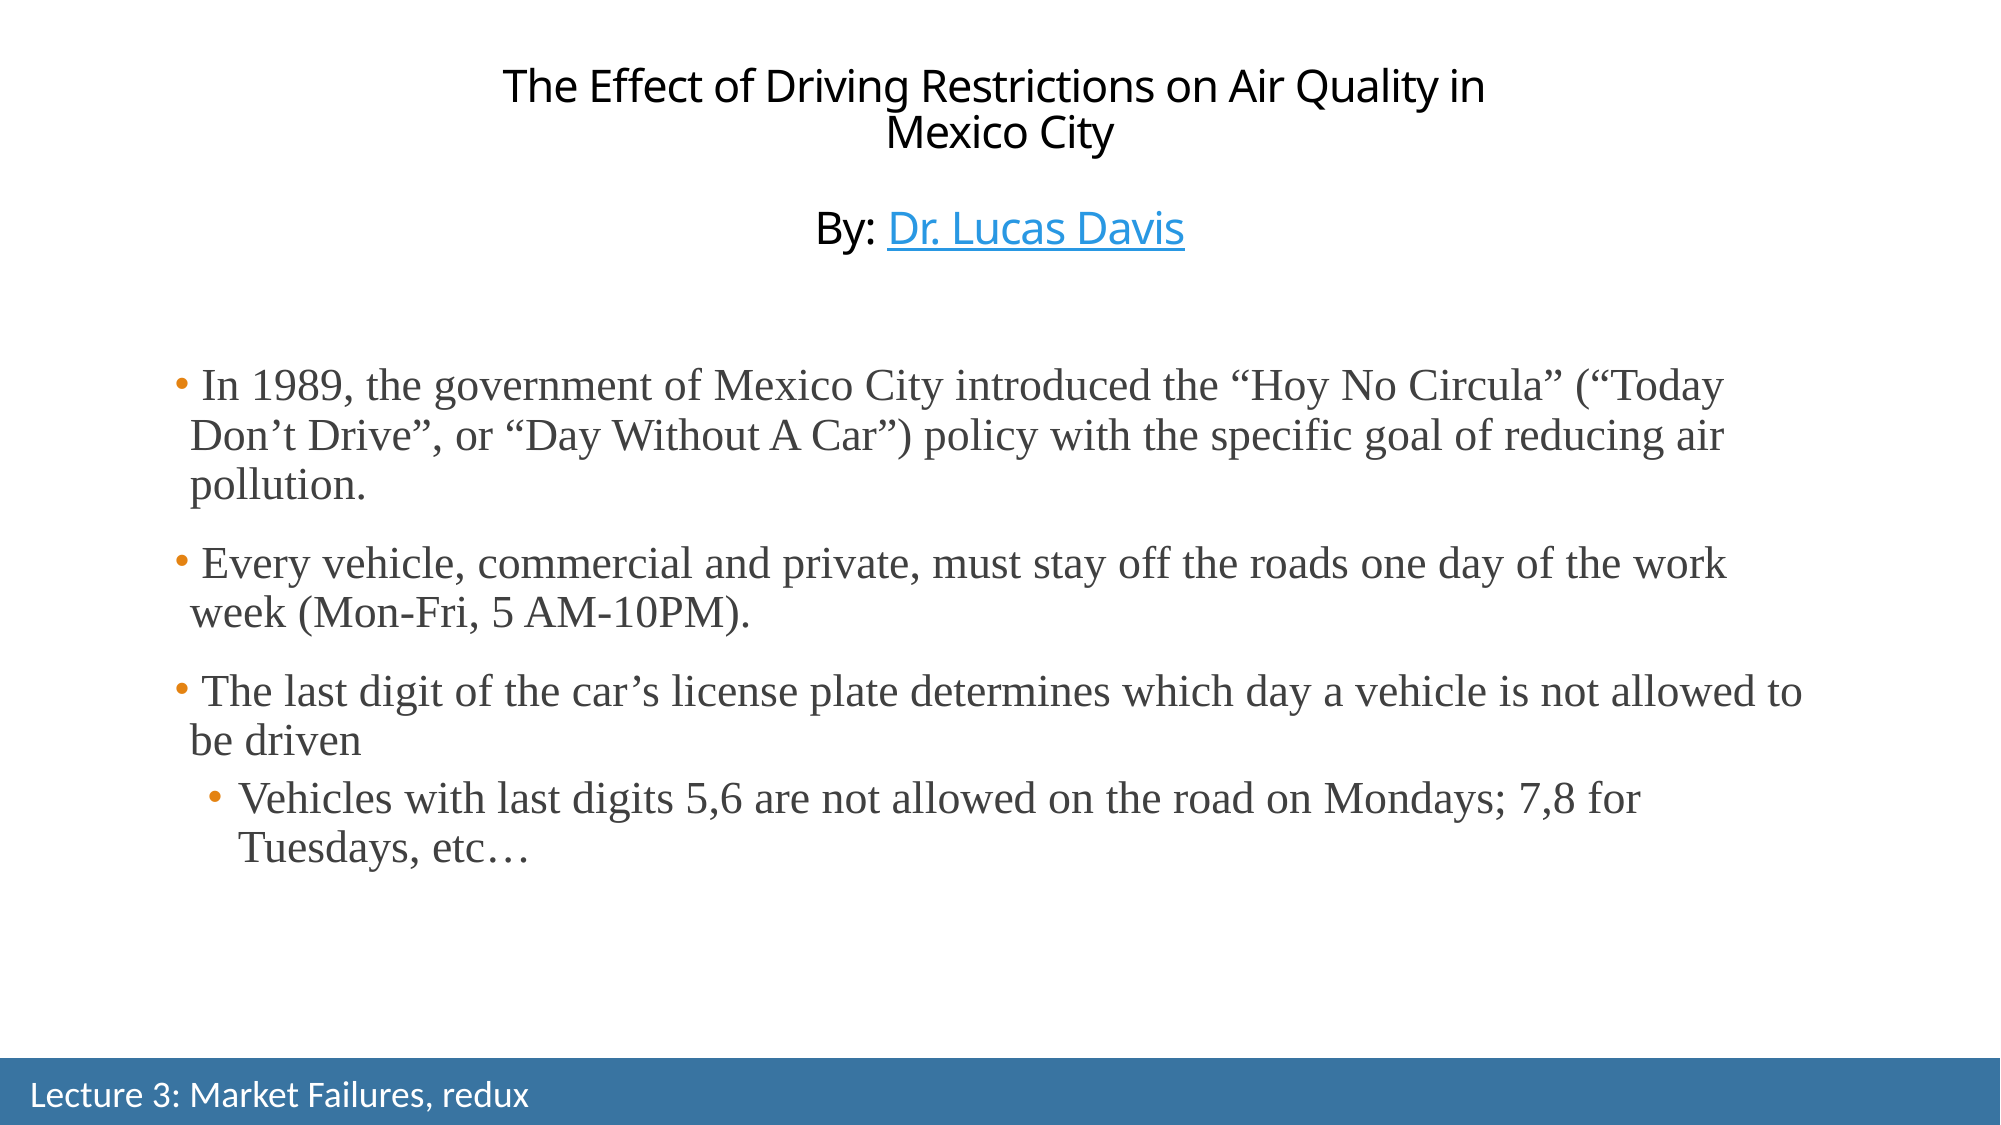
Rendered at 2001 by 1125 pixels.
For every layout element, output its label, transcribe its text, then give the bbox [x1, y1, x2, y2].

list In 1989, the government of Mexico City introduced the “Hoy No Circula” (“Today Don’t Drive”, or “Day Without A Car”) policy with the specific goal of reducing air pollution. Every vehicle, commercial and private, must stay off the roads one day of the work week (Mon-Fri, 5 AM-10PM). The last digit of the car’s license plate determines which day a vehicle is not allowed to be driven Vehicles with last digits 5,6 are not allowed on the road on Mondays; 7,8 for Tuesdays, etc… [174, 353, 1825, 951]
text_box The Effect of Driving Restrictions on Air Quality in Mexico City By: Dr. Lucas Davis [374, 56, 1625, 263]
